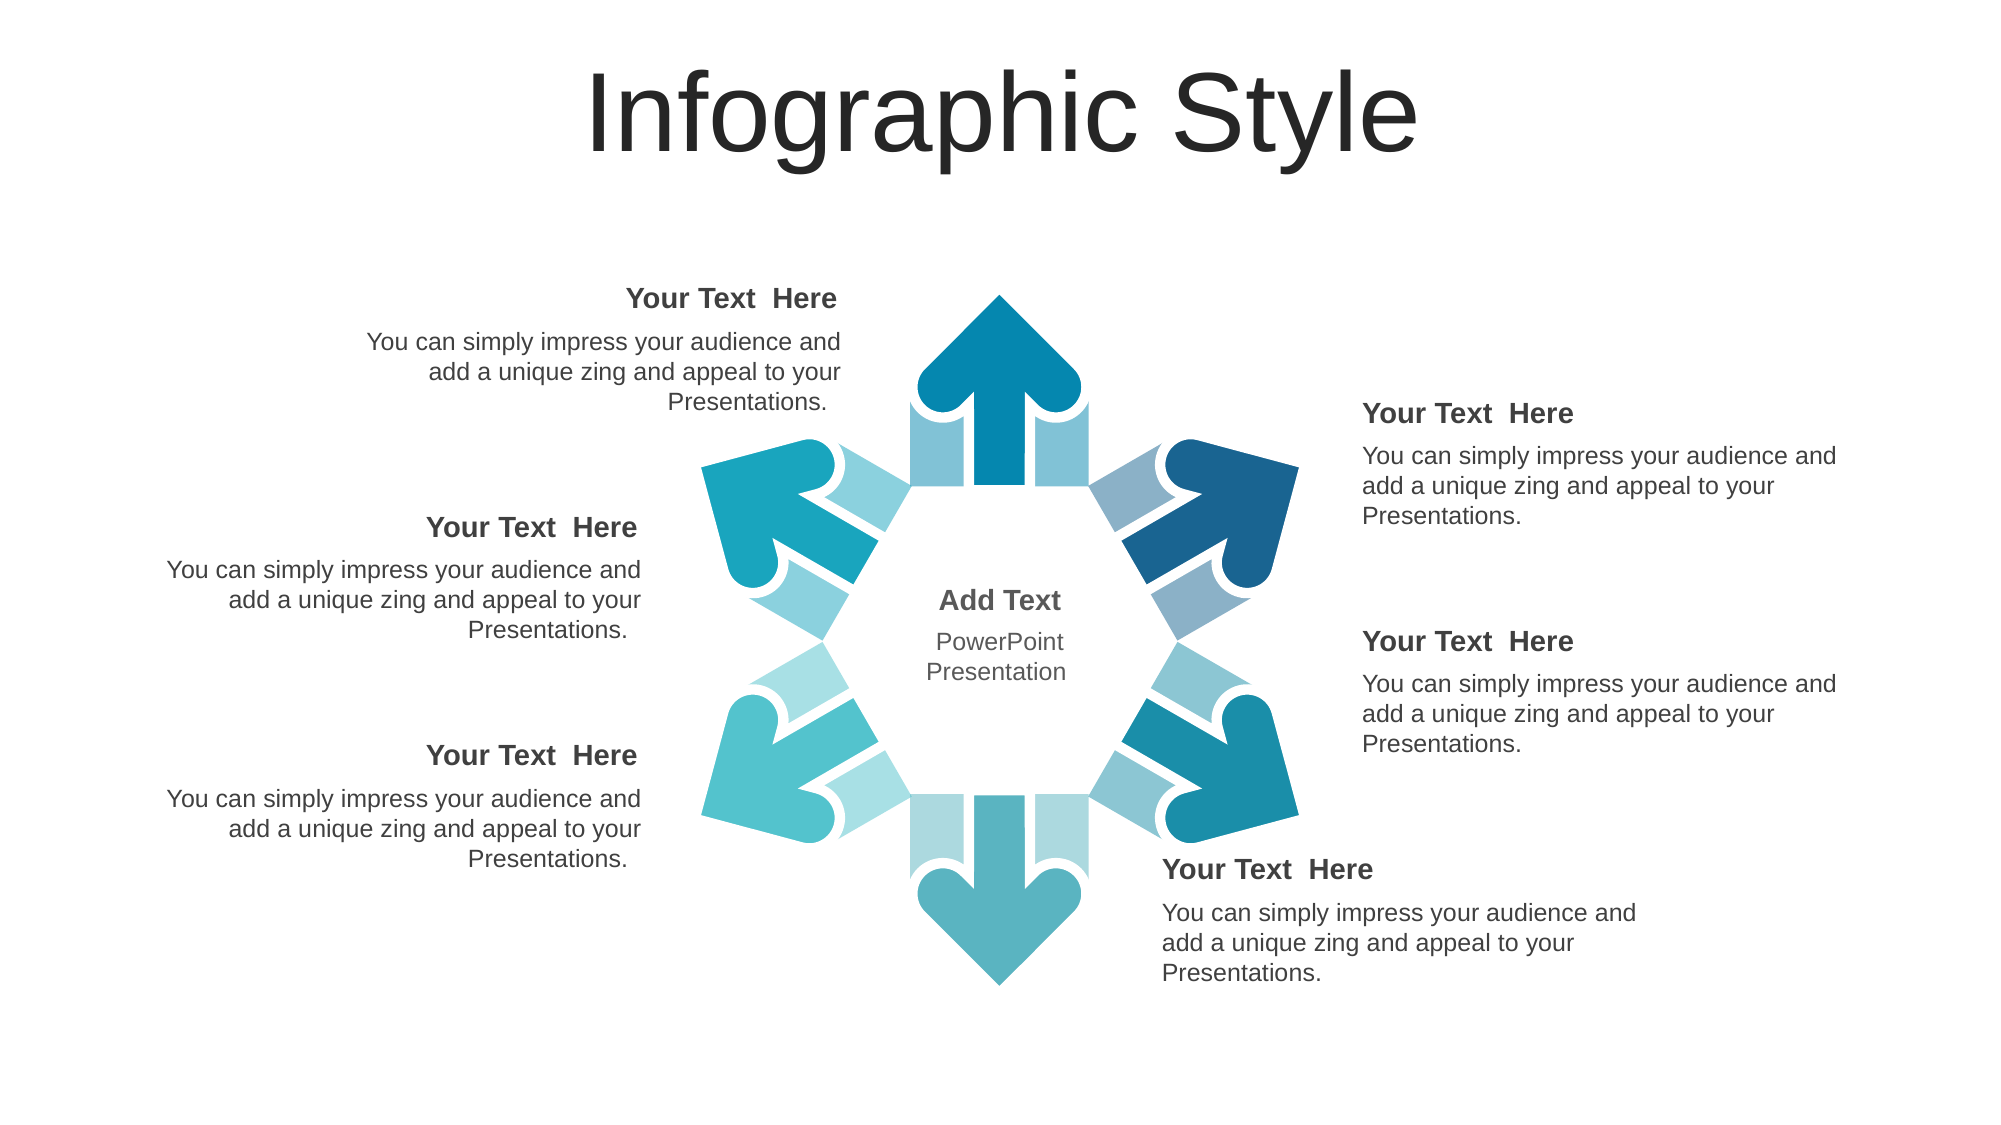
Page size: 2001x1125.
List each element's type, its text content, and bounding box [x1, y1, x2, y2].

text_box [1347, 615, 1885, 767]
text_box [119, 729, 658, 881]
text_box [119, 500, 658, 653]
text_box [894, 573, 1106, 694]
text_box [319, 272, 857, 424]
list Infographic Style [53, 55, 1952, 175]
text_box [1347, 386, 1885, 539]
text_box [1147, 843, 1685, 995]
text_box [713, 321, 1287, 960]
